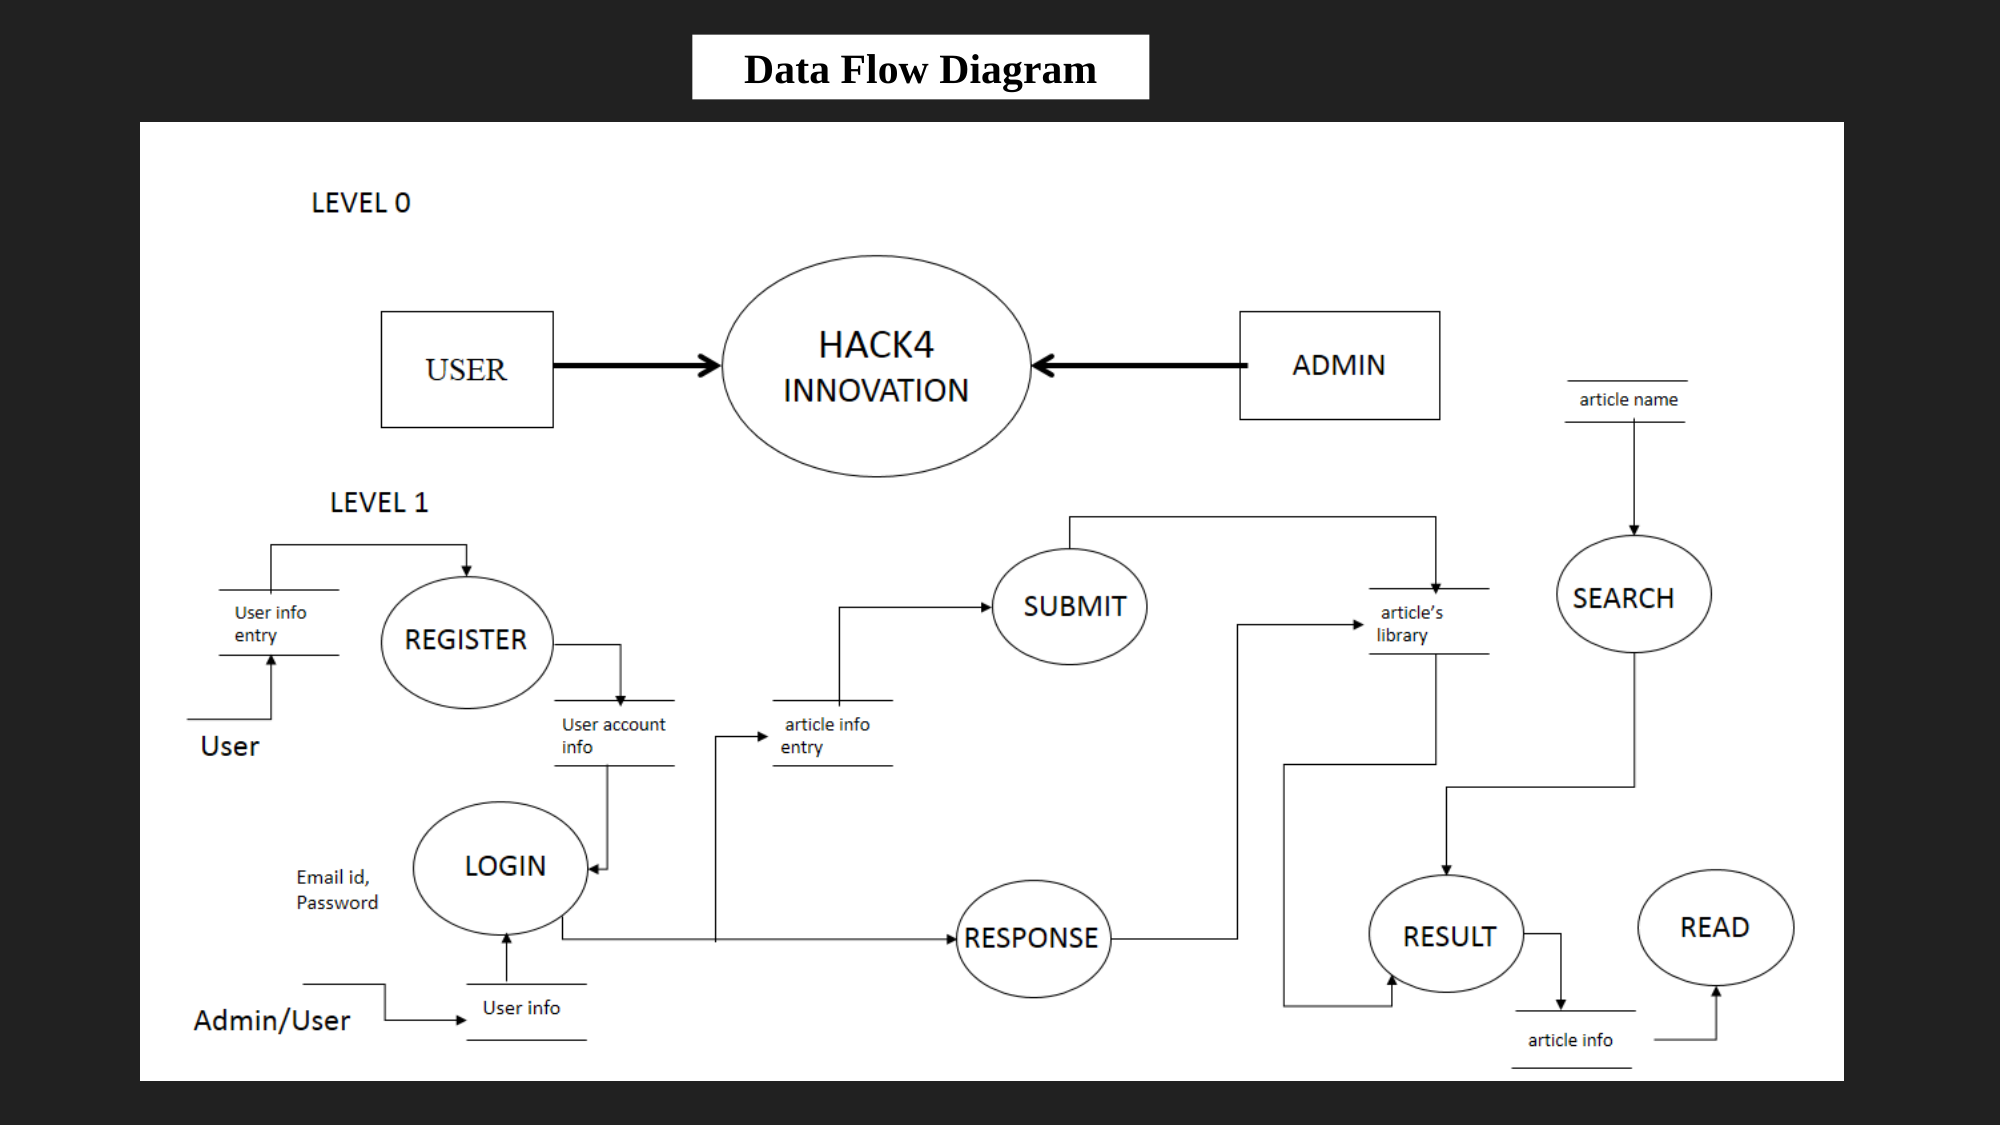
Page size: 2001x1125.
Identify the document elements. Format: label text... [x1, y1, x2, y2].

picture [140, 122, 1845, 1081]
text_box Data Flow Diagram [692, 34, 1150, 100]
